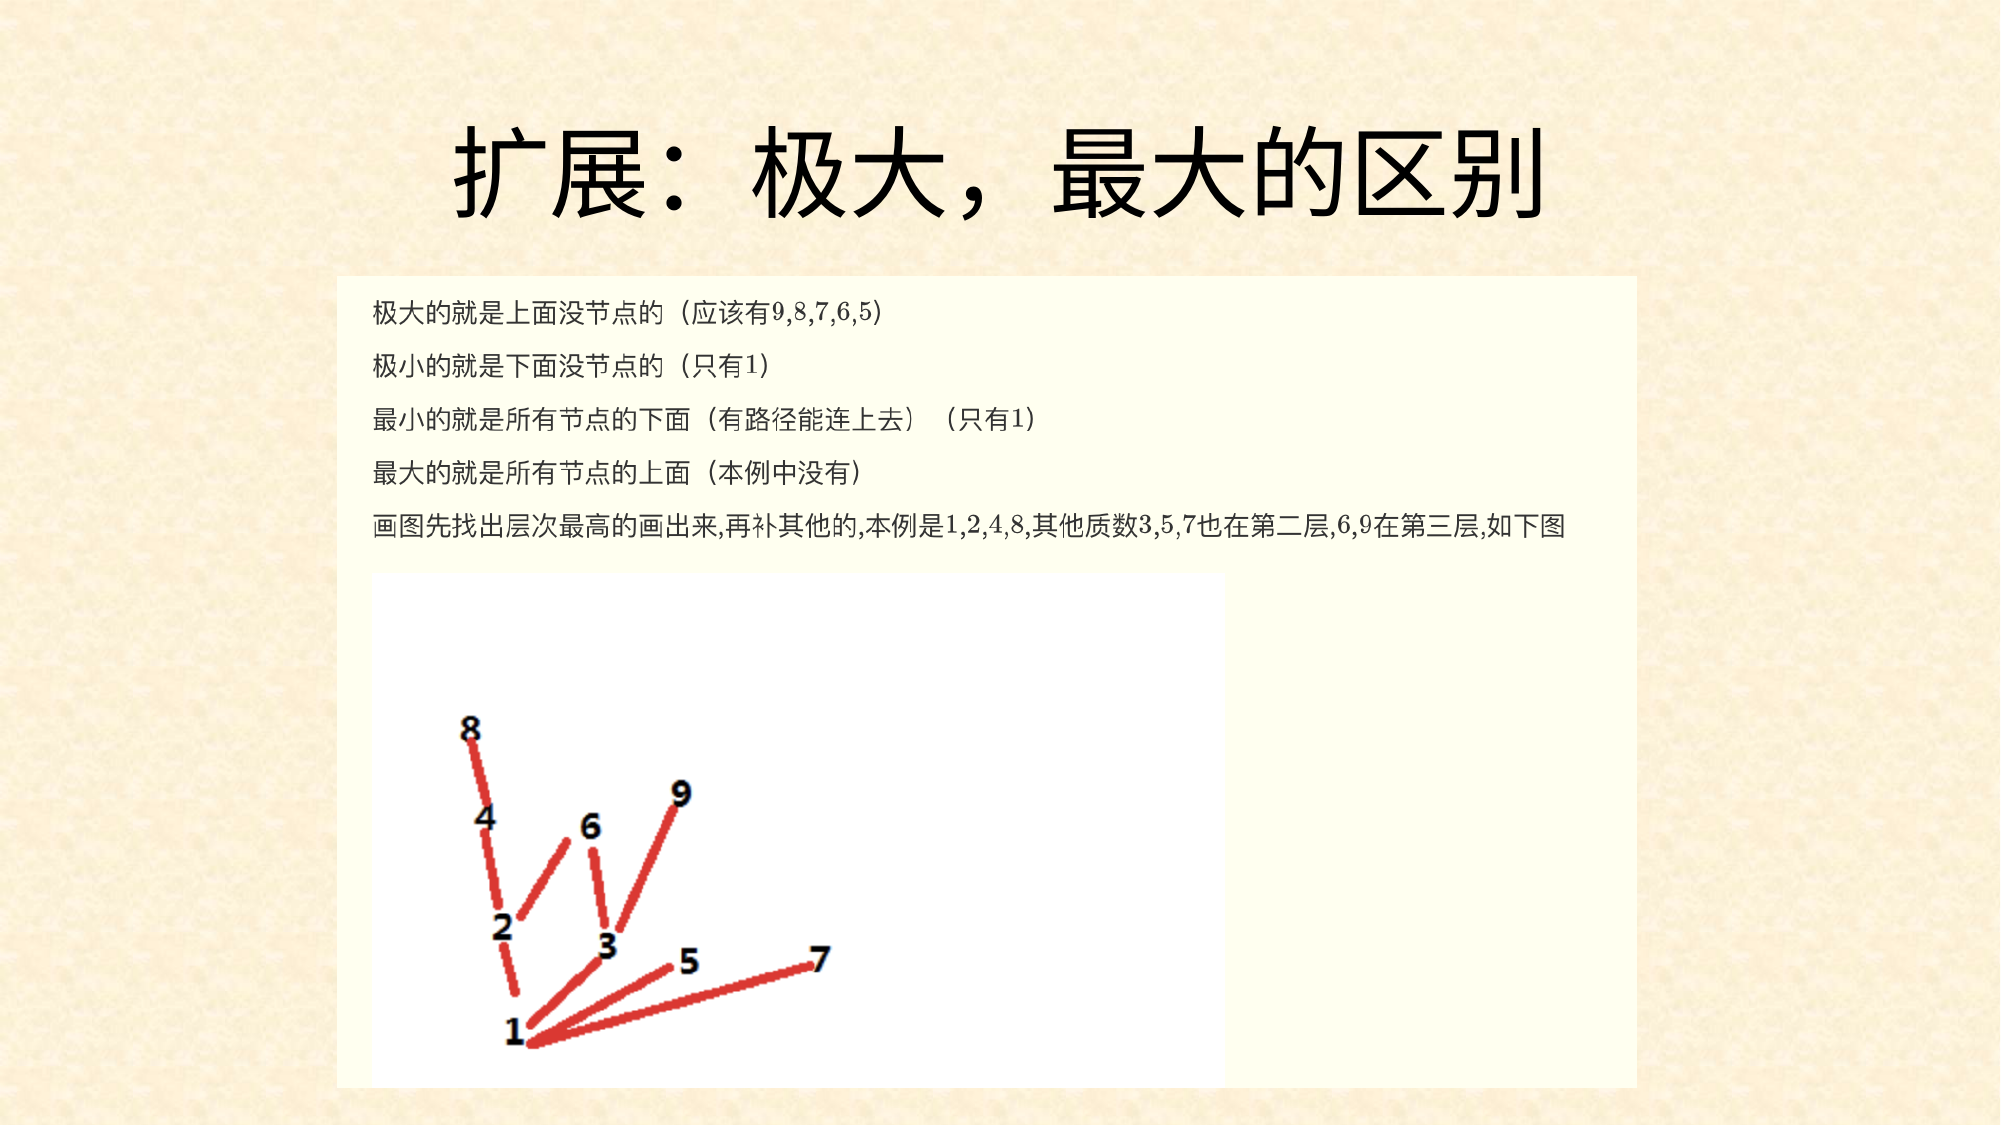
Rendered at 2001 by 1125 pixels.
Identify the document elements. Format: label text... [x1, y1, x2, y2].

picture [0, 0, 2001, 1125]
text_box 扩展：极大，最大的区别 [336, 103, 1663, 239]
